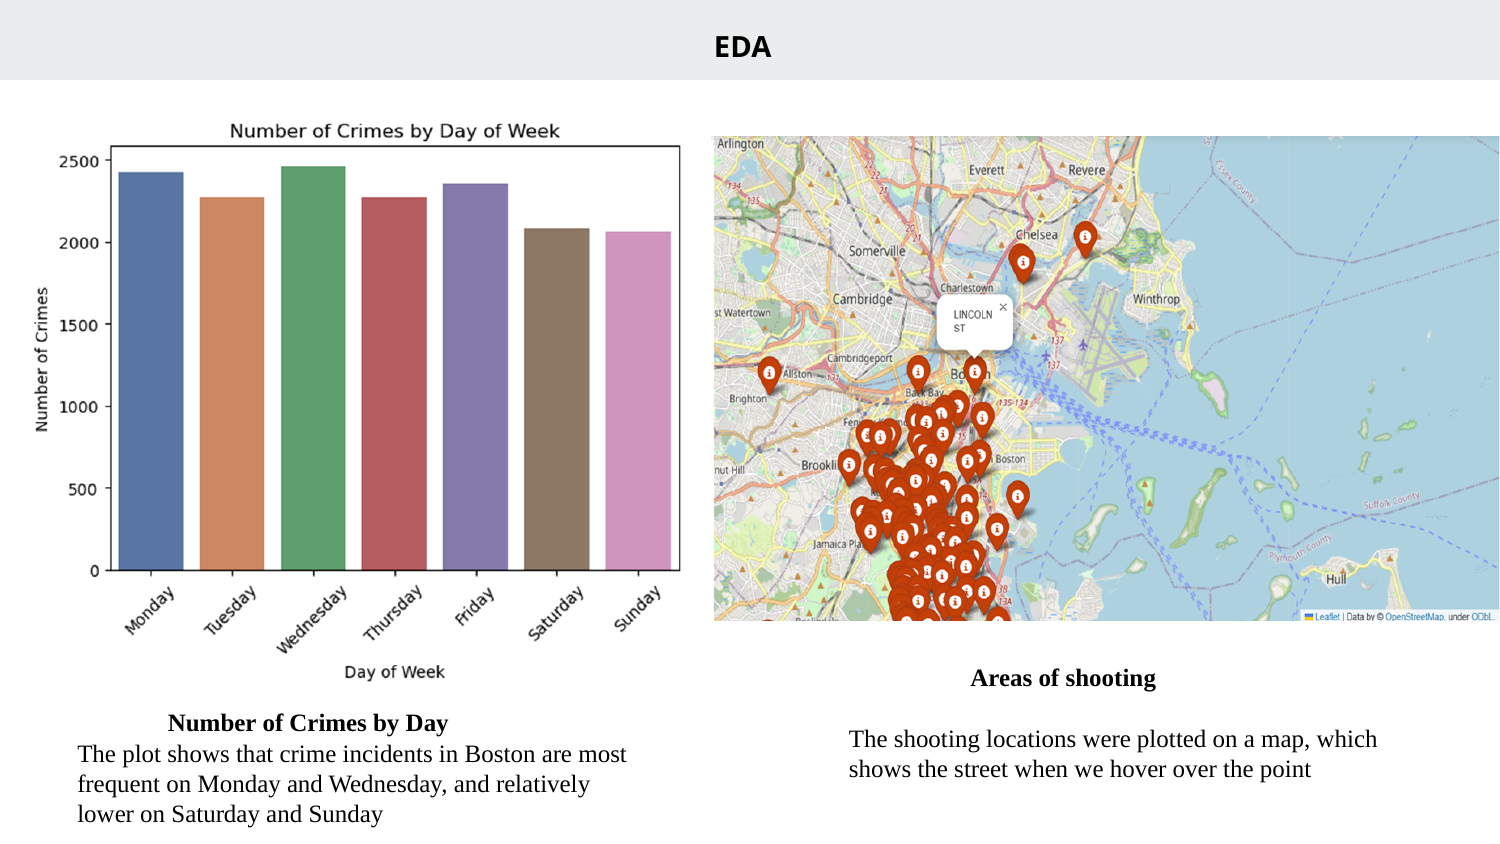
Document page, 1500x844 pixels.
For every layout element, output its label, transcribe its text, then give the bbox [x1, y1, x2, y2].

text_box Number of Crimes by Day [152, 701, 645, 722]
text_box The shooting locations were plotted on a map, which shows the street when we hover over the point [833, 707, 1448, 798]
picture [711, 135, 1500, 622]
text_box EDA [299, 13, 1186, 79]
picture [24, 112, 689, 692]
text_box Areas of shooting [955, 646, 1448, 707]
text_box The plot shows that crime incidents in Boston are most frequent on Monday and Wednesday, and relatively lower on Saturday and Sunday [62, 722, 652, 843]
